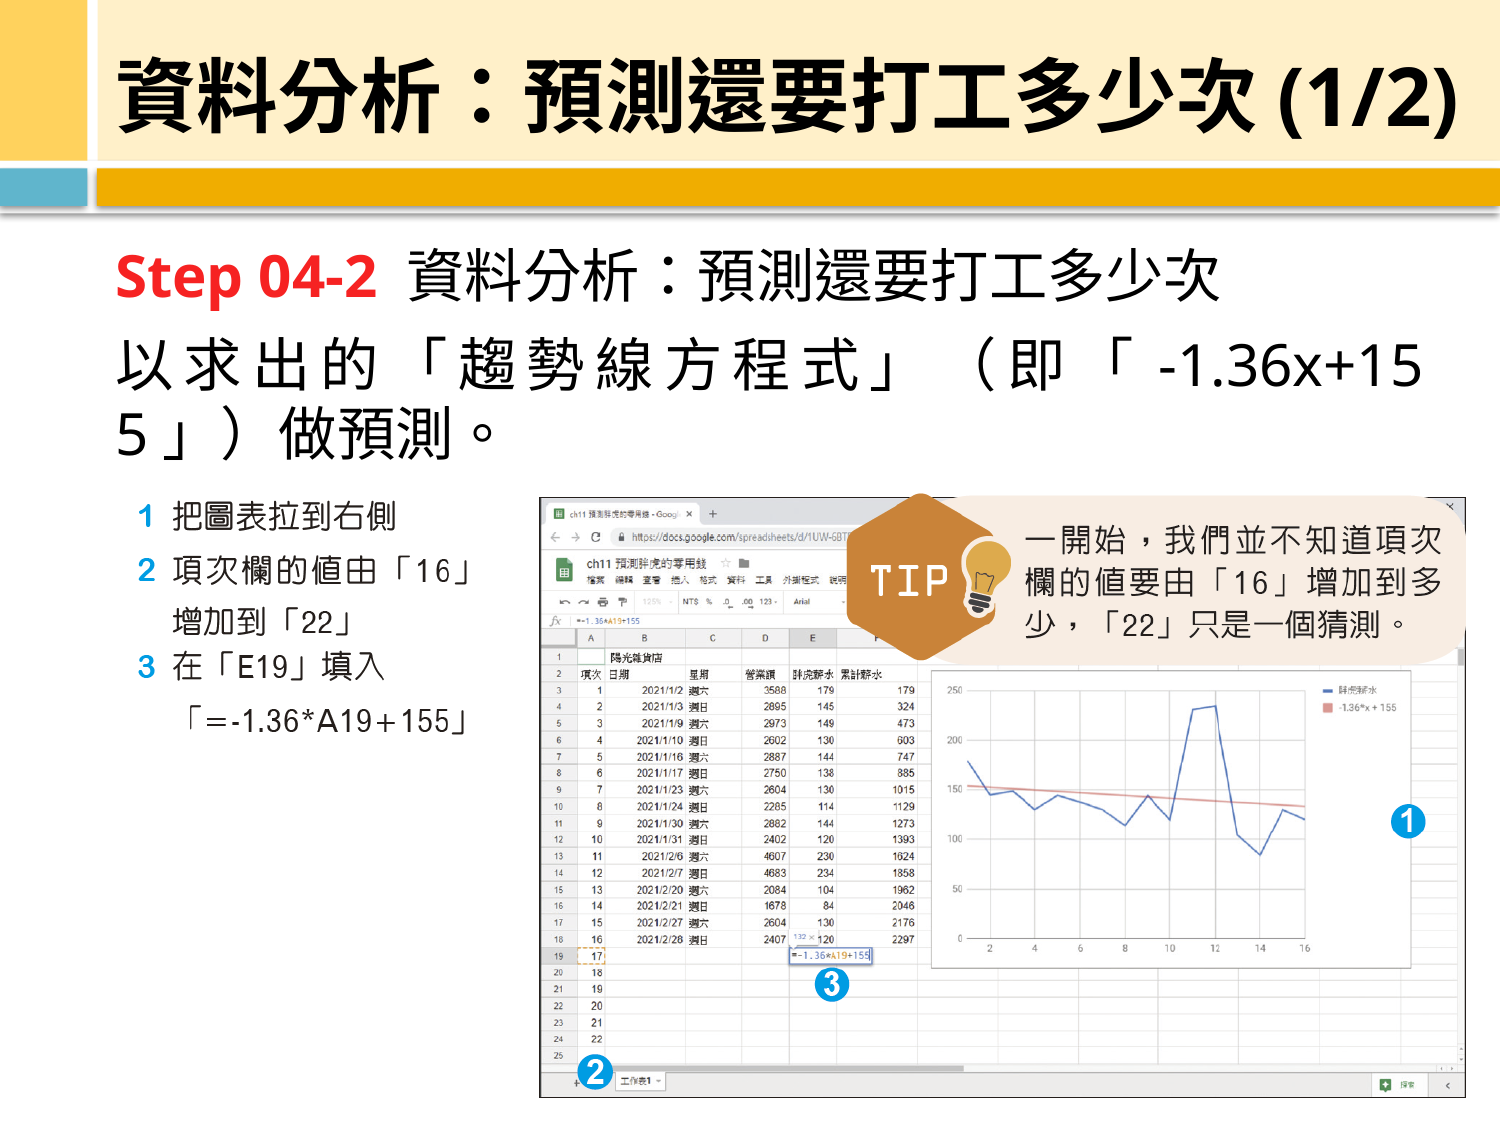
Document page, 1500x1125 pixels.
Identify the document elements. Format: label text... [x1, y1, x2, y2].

list Step 04-2 資料分析：預測還要打工多少次 以求出的「趨勢線方程式」（即「-1.36x+155」）做預測。 [100, 231, 1438, 1024]
picture [125, 487, 1475, 1107]
title 資料分析：預測還要打工多少次(1/2) [100, 26, 1500, 161]
